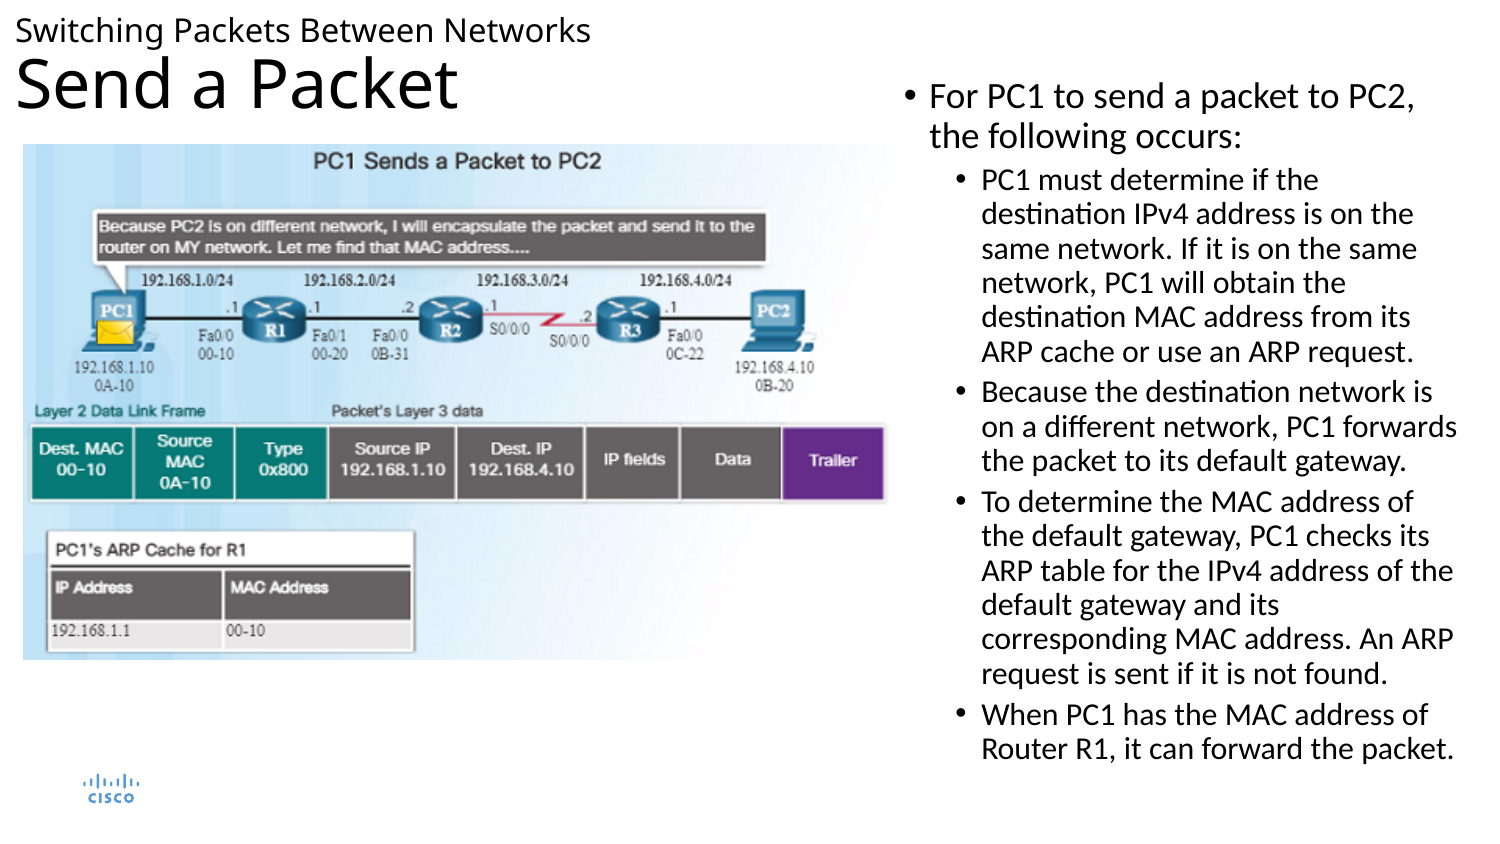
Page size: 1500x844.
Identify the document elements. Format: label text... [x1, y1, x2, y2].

list For PC1 to send a packet to PC2, the following occurs: PC1 must determine if the destination IPv4 address is on the same network. If it is on the same network, PC1 will obtain the destination MAC address from its ARP cache or use an ARP request. Because the destination network is on a different network, PC1 forwards the packet to its default gateway. To determine the MAC address of the default gateway, PC1 checks its ARP table for the IPv4 address of the default gateway and its corresponding MAC address. An ARP request is sent if it is not found. When PC1 has the MAC address of Router R1, it can forward the packet. [888, 68, 1474, 827]
picture [22, 144, 889, 660]
title Switching Packets Between Networks Send a Packet [0, 6, 799, 131]
